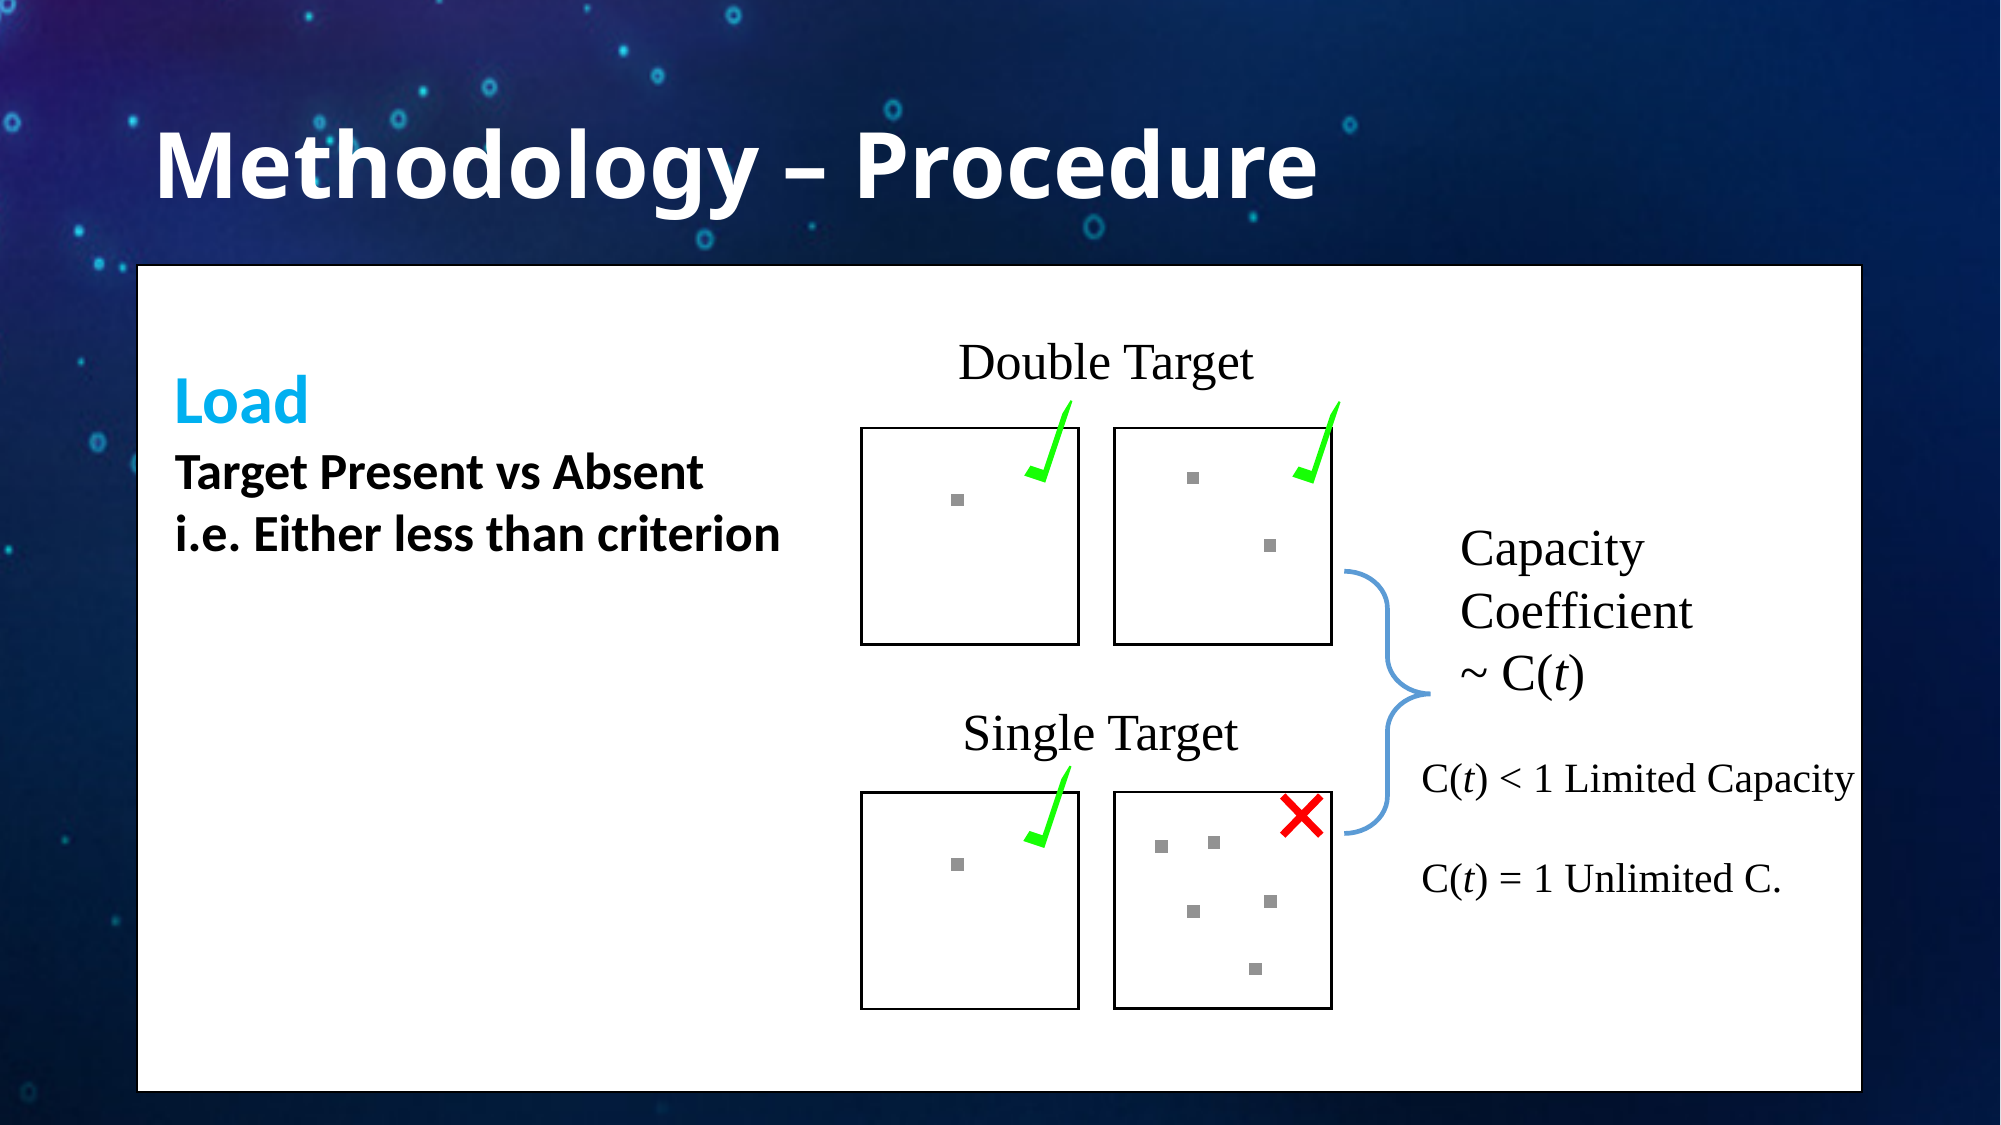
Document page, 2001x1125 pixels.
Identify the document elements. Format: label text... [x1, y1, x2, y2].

text_box z [136, 264, 1863, 1093]
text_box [861, 319, 1332, 645]
title Methodology – Procedure [137, 59, 1863, 278]
text_box Capacity Coefficient ~ C(t) C(t) < 1 Limited Capacity C(t) = 1 Unlimited C. [1406, 506, 1871, 1009]
text_box Load Target Present vs Absent i.e. Either less than criterion [160, 347, 797, 695]
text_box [861, 690, 1338, 1010]
picture [0, 0, 2001, 1125]
text_box [1344, 570, 1431, 834]
